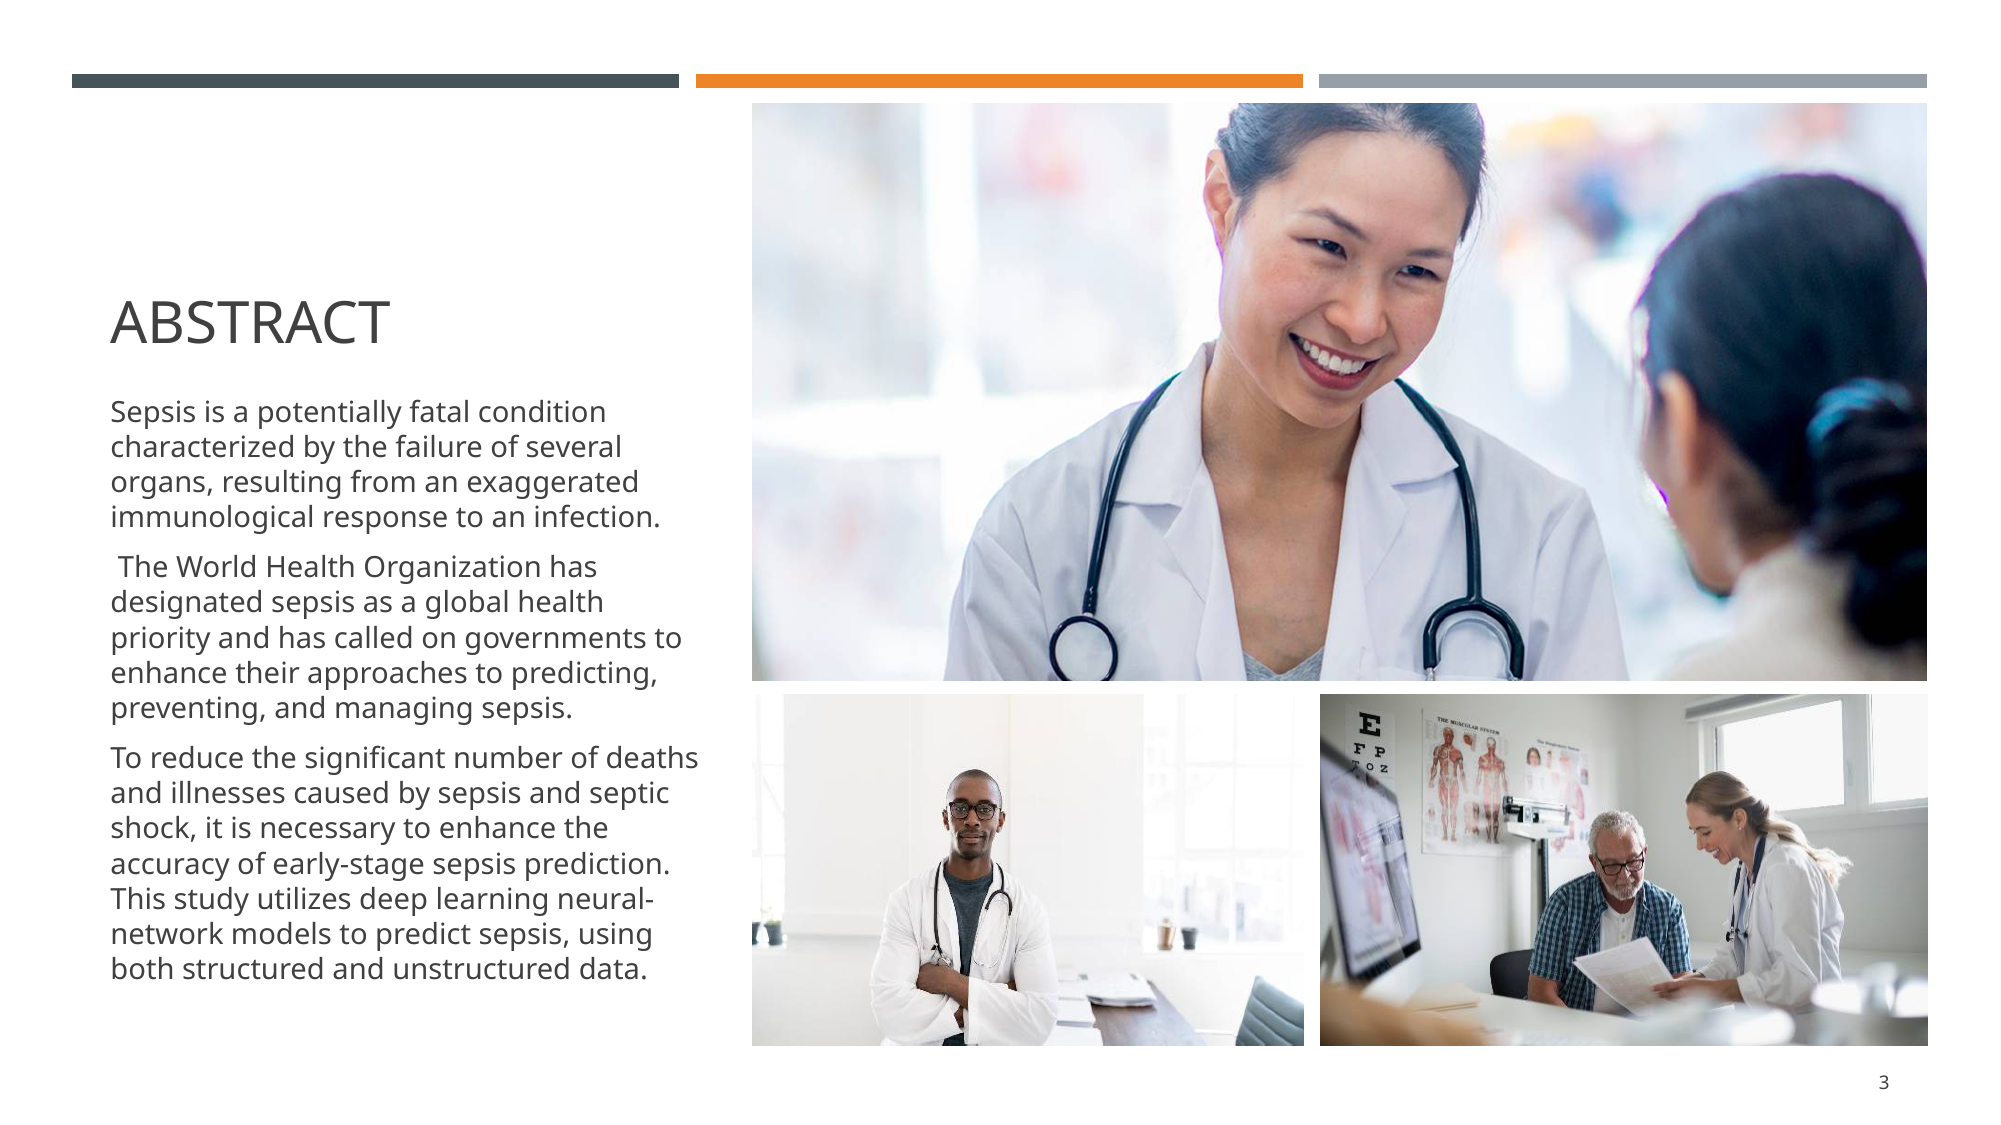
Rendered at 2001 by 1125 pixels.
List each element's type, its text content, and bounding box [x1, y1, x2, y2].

picture [752, 694, 1304, 1047]
list Sepsis is a potentially fatal condition characterized by the failure of several organs, resulting from an exaggerated immunological response to an infection. The World Health Organization has designated sepsis as a global health priority and has called on governments to enhance their approaches to predicting, preventing, and managing sepsis. To reduce the significant number of deaths and illnesses caused by sepsis and septic shock, it is necessary to enhance the accuracy of early-stage sepsis prediction. This study utilizes deep learning neural-network models to predict sepsis, using both structured and unstructured data. [95, 357, 715, 1021]
slide_number 3 [1732, 1055, 1905, 1114]
title ABSTRACT [95, 119, 666, 357]
picture [1319, 693, 1928, 1046]
picture [752, 102, 1928, 682]
